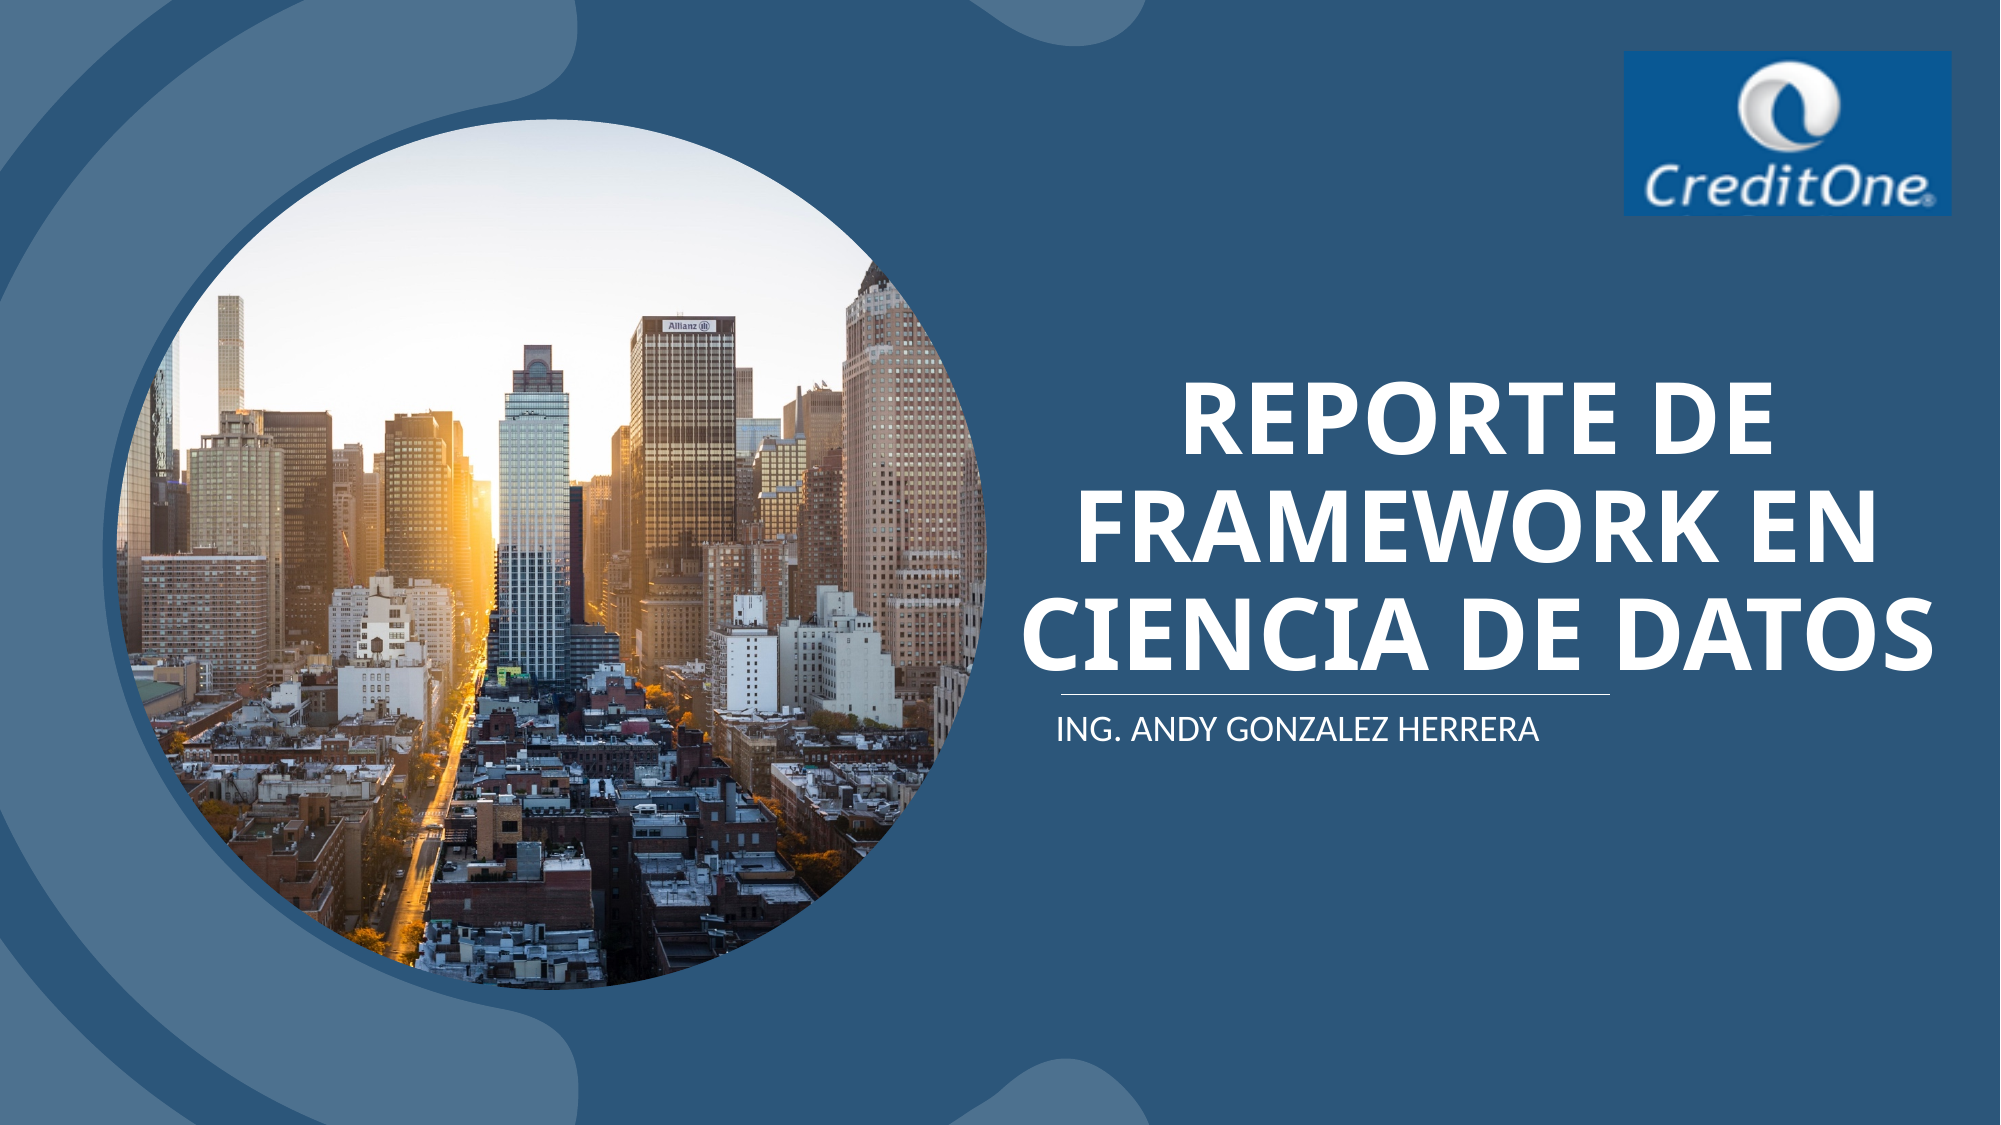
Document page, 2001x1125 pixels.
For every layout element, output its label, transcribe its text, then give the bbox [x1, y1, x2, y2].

picture [1623, 50, 1952, 216]
picture [116, 119, 987, 990]
subtitle Ing. Andy Gonzalez Herrera [1040, 702, 1885, 785]
title Reporte de Framework en ciencia de datos [987, 319, 1969, 700]
